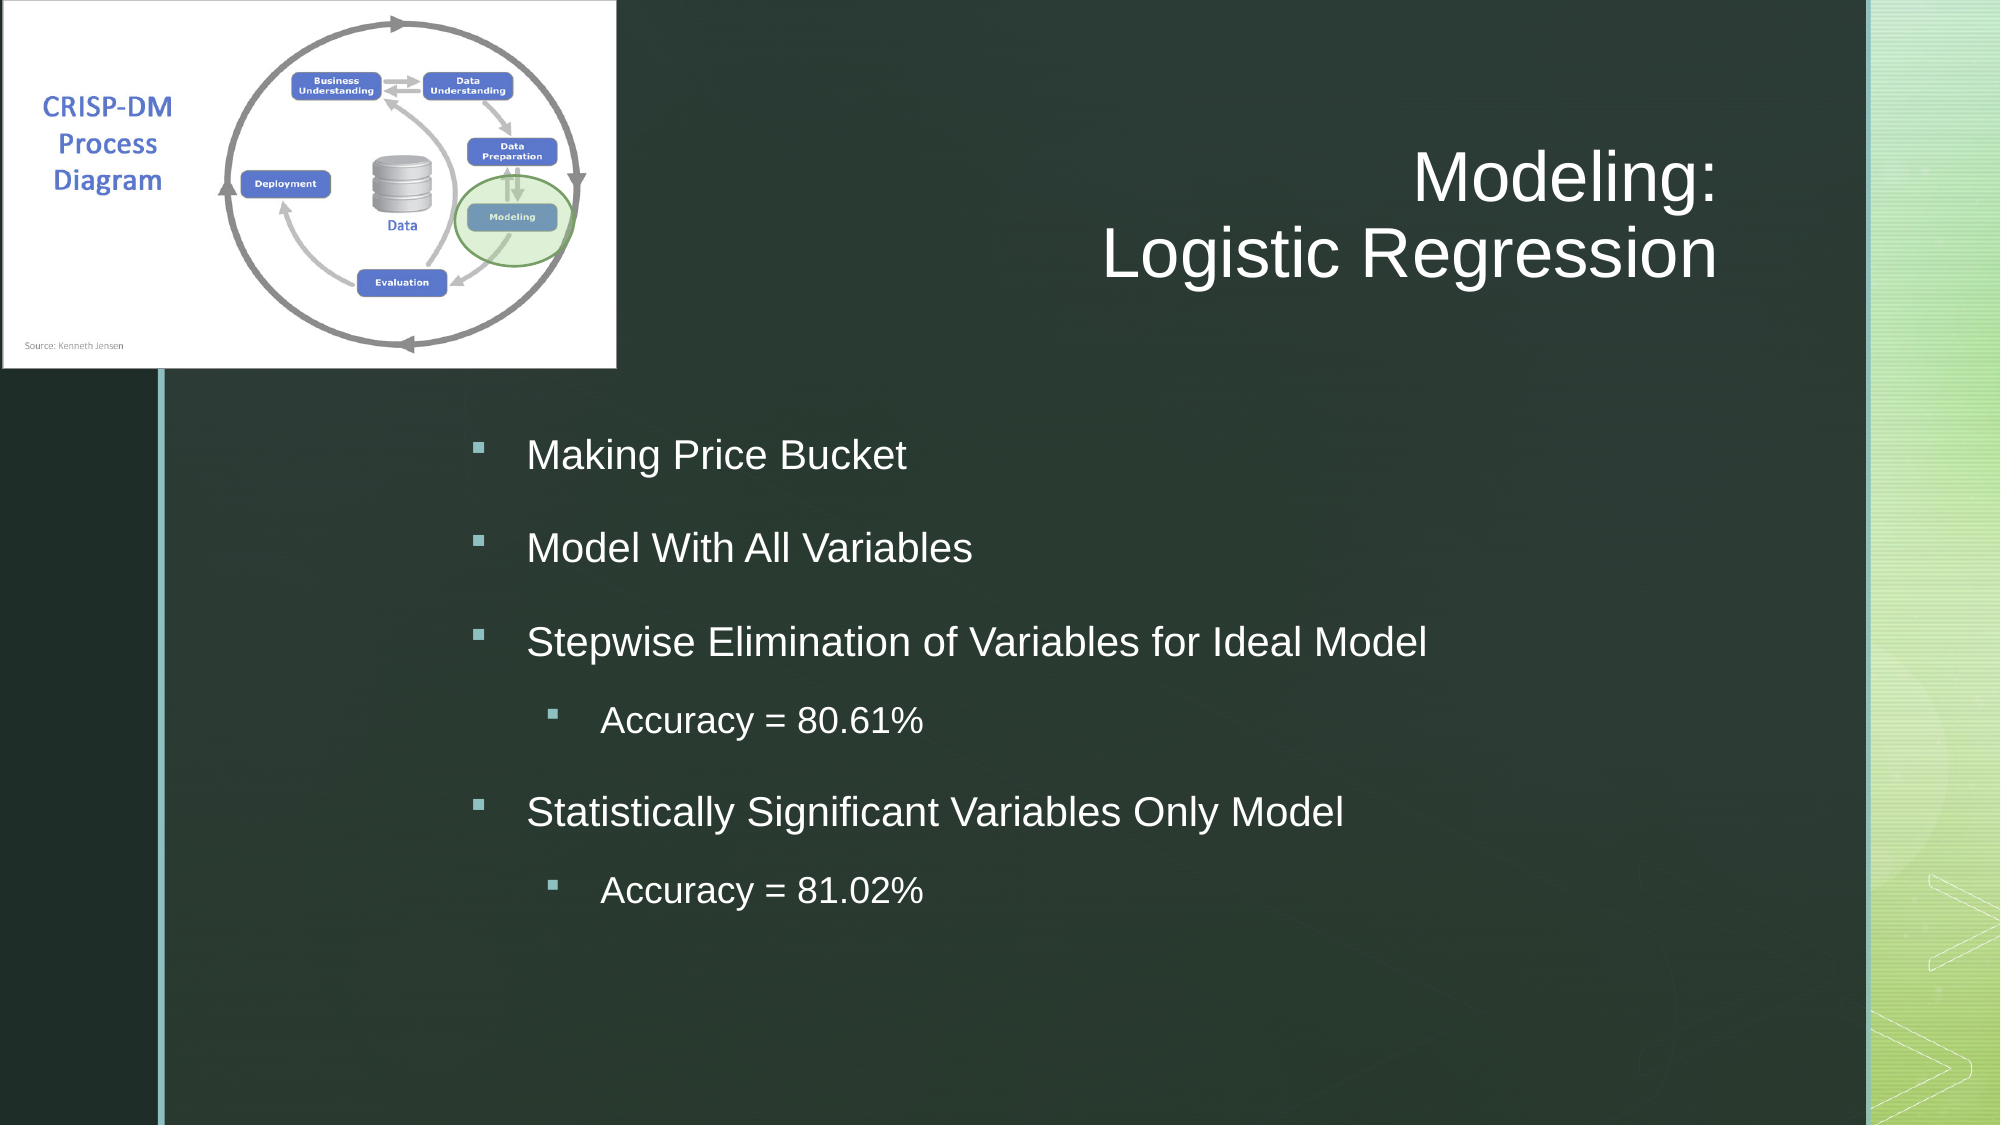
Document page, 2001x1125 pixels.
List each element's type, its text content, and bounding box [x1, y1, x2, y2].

picture [2, 0, 617, 369]
title Modeling: Logistic Regression [617, 132, 1734, 310]
list Making Price Bucket Model With All Variables Stepwise Elimination of Variables for Ideal Model Accuracy = 80.61% Statistically Significant Variables Only Model Accuracy = 81.02% [454, 336, 1734, 993]
picture [1871, 0, 2001, 1125]
